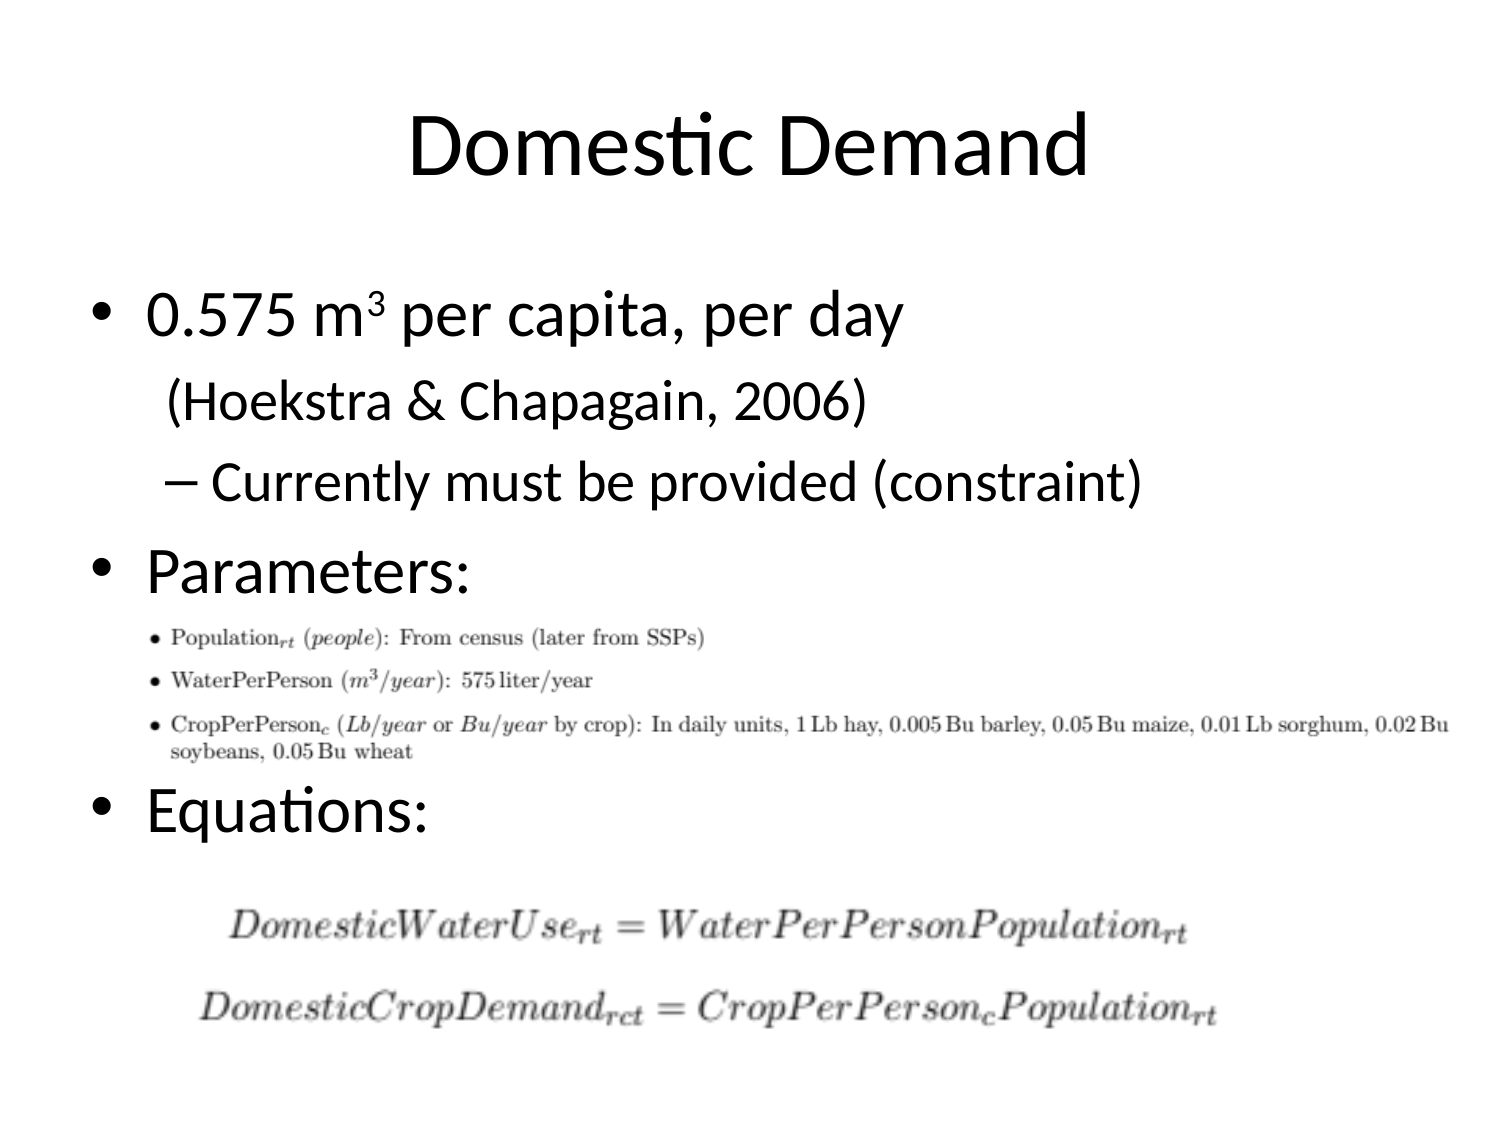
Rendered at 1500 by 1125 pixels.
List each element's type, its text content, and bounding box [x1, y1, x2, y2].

picture [133, 615, 1462, 783]
list 0.575 m3 per capita, per day (Hoekstra & Chapagain, 2006) Currently must be provided (constraint) Parameters: Equations: [75, 262, 1425, 1005]
title Domestic Demand [75, 45, 1425, 233]
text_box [168, 885, 1239, 1051]
